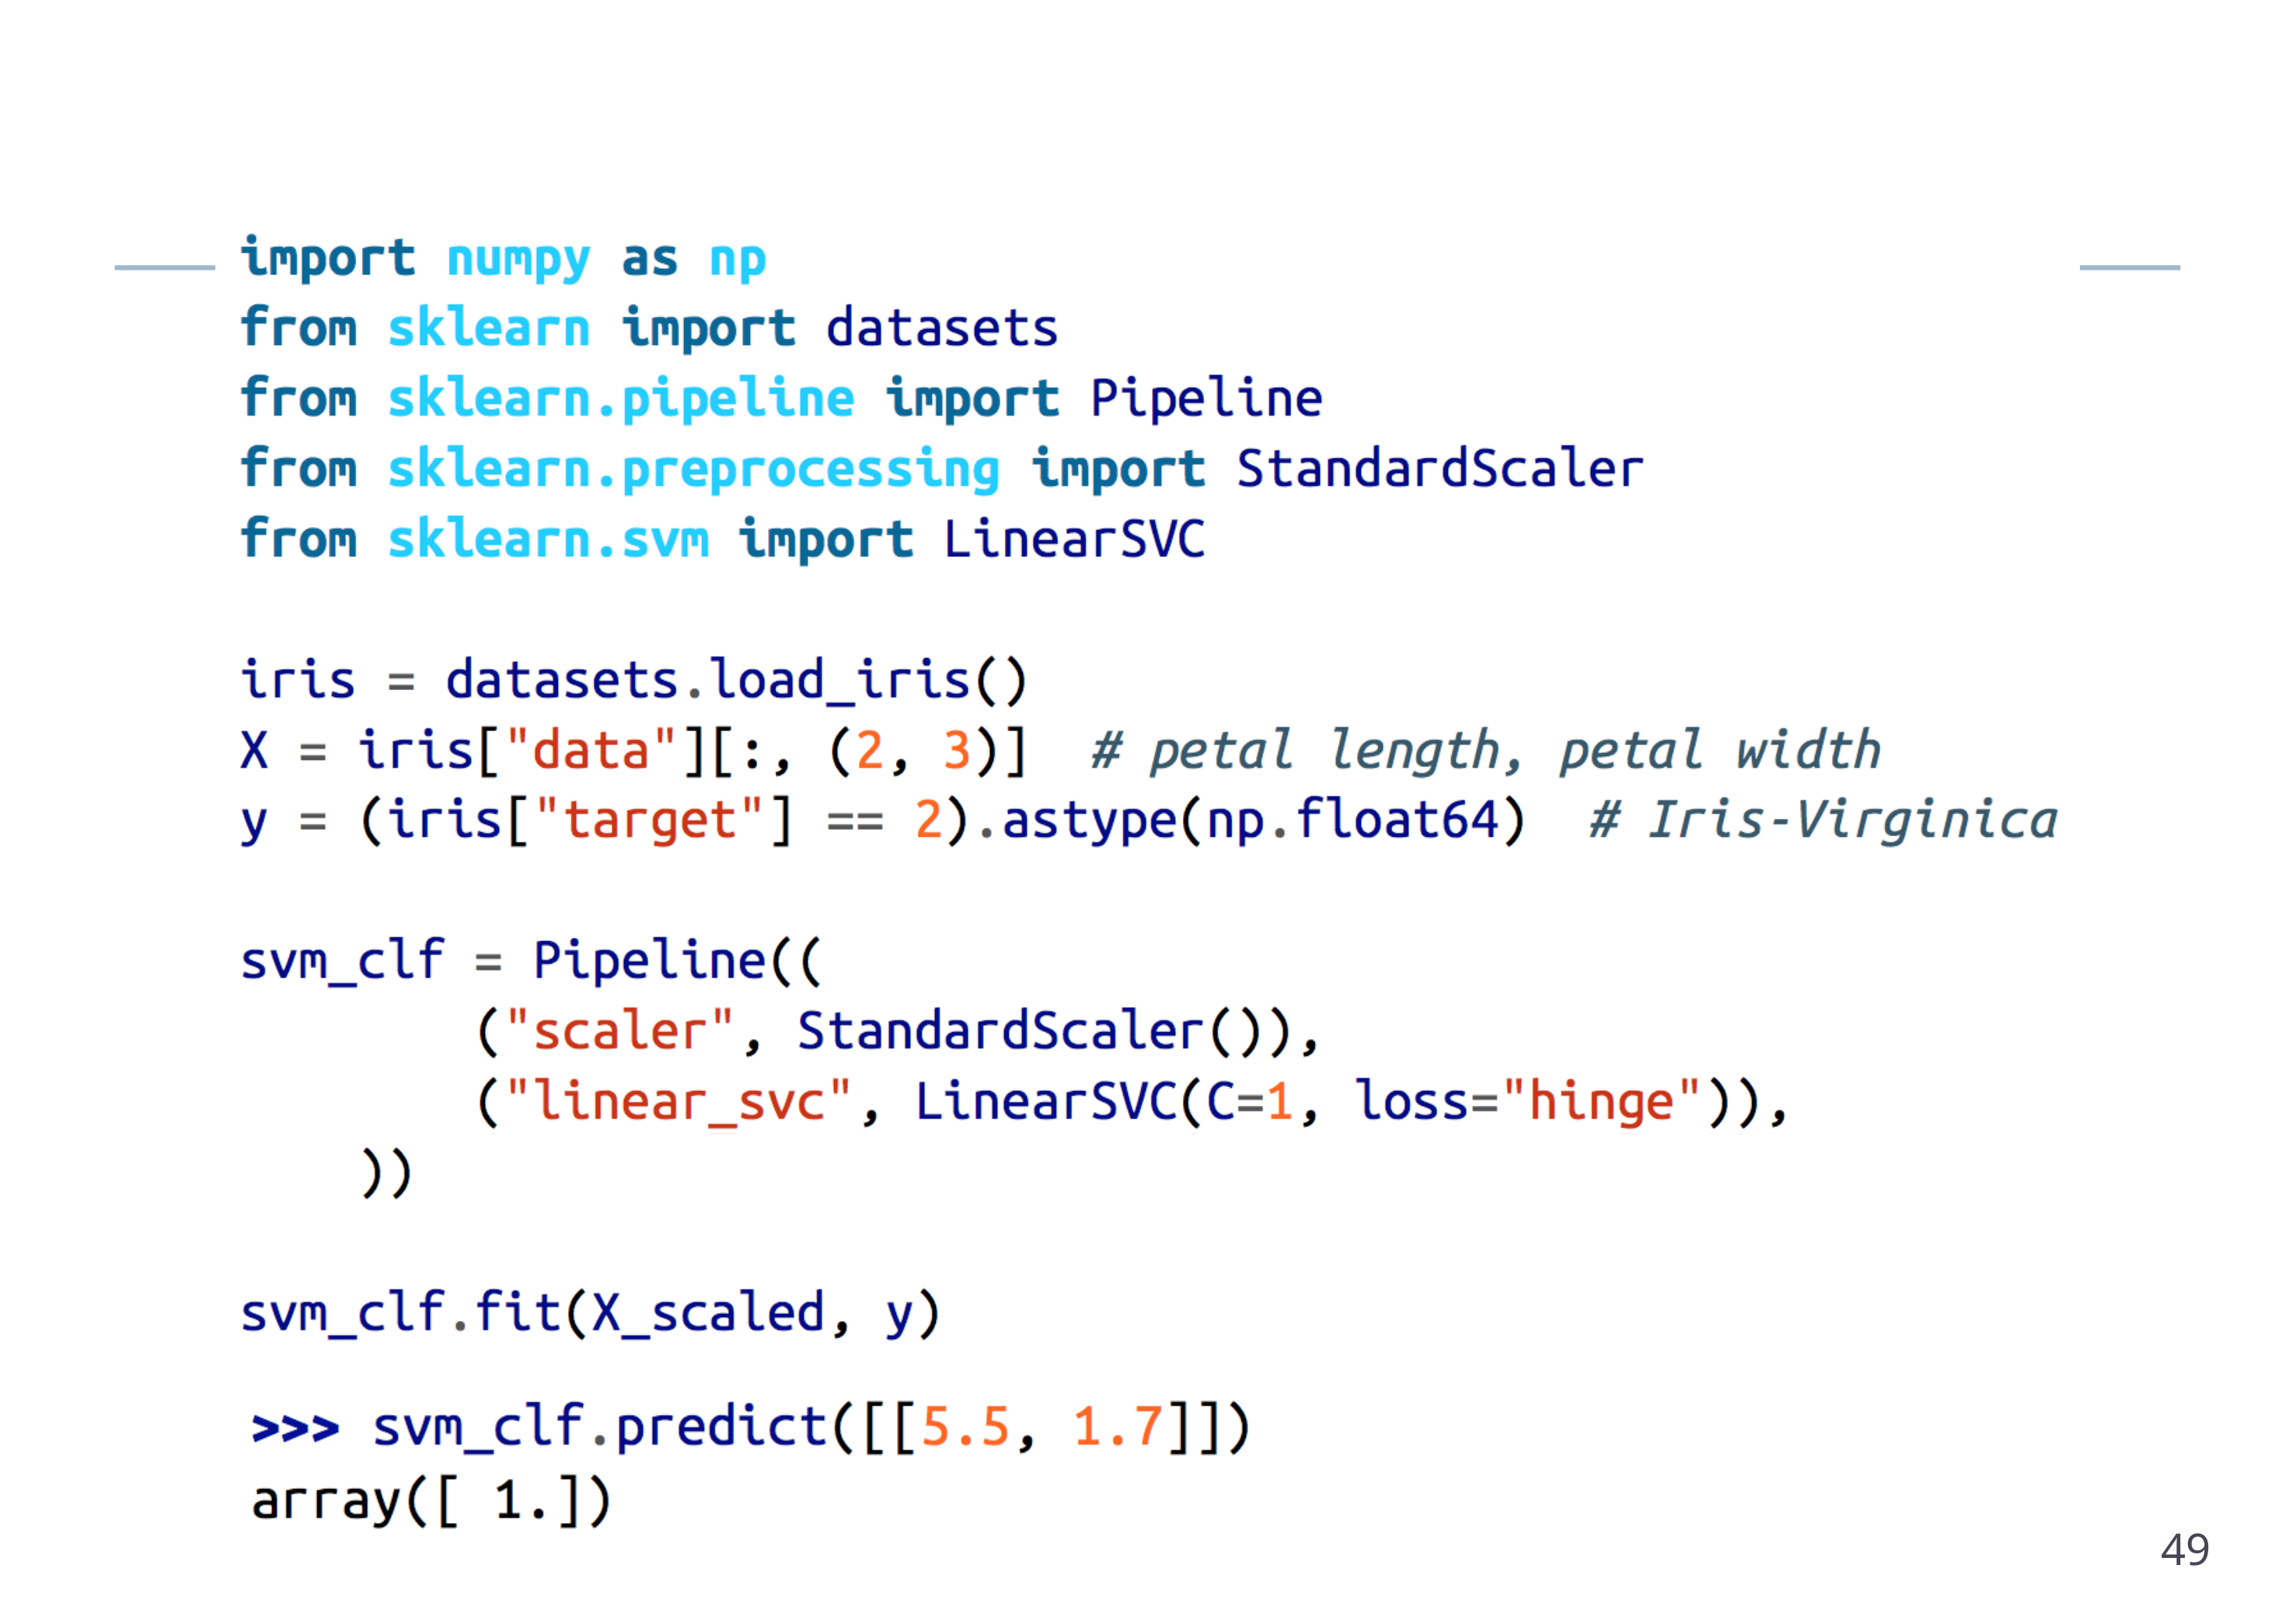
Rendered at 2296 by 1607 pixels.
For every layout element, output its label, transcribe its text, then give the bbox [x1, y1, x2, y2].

picture [215, 206, 2080, 1364]
slide_number 49 [2138, 1510, 2292, 1596]
picture [229, 1381, 1260, 1566]
